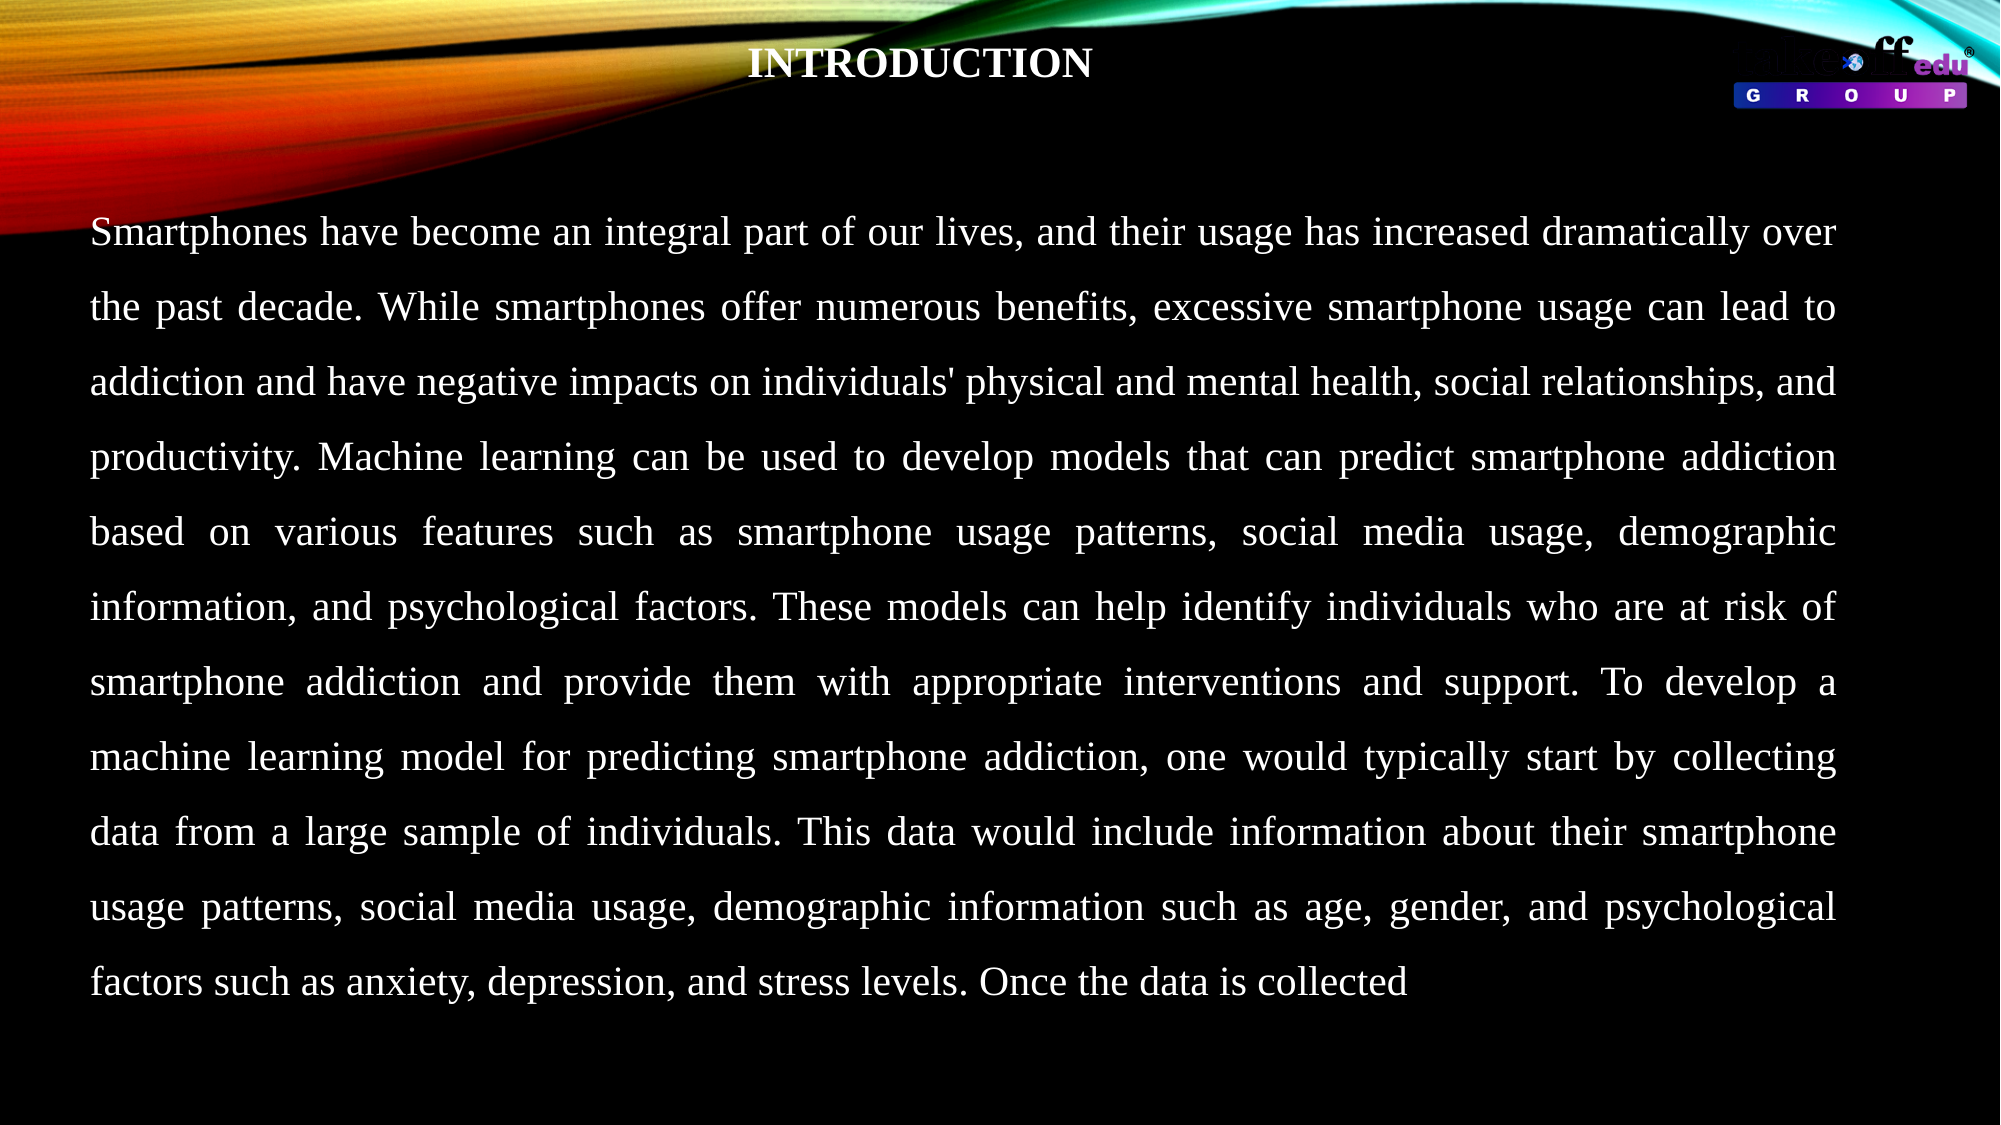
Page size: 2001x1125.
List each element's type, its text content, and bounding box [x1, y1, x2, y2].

list Smartphones have become an integral part of our lives, and their usage has increased dramatically over the past decade. While smartphones offer numerous benefits, excessive smartphone usage can lead to addiction and have negative impacts on individuals' physical and mental health, social relationships, and productivity. Machine learning can be used to develop models that can predict smartphone addiction based on various features such as smartphone usage patterns, social media usage, demographic information, and psychological factors. These models can help identify individuals who are at risk of smartphone addiction and provide them with appropriate interventions and support. To develop a machine learning model for predicting smartphone addiction, one would typically start by collecting data from a large sample of individuals. This data would include information about their smartphone usage patterns, social media usage, demographic information such as age, gender, and psychological factors such as anxiety, depression, and stress levels. Once the data is collected [74, 171, 1854, 1055]
picture [0, 0, 2000, 237]
title INTRODUCTION [189, 31, 1651, 171]
